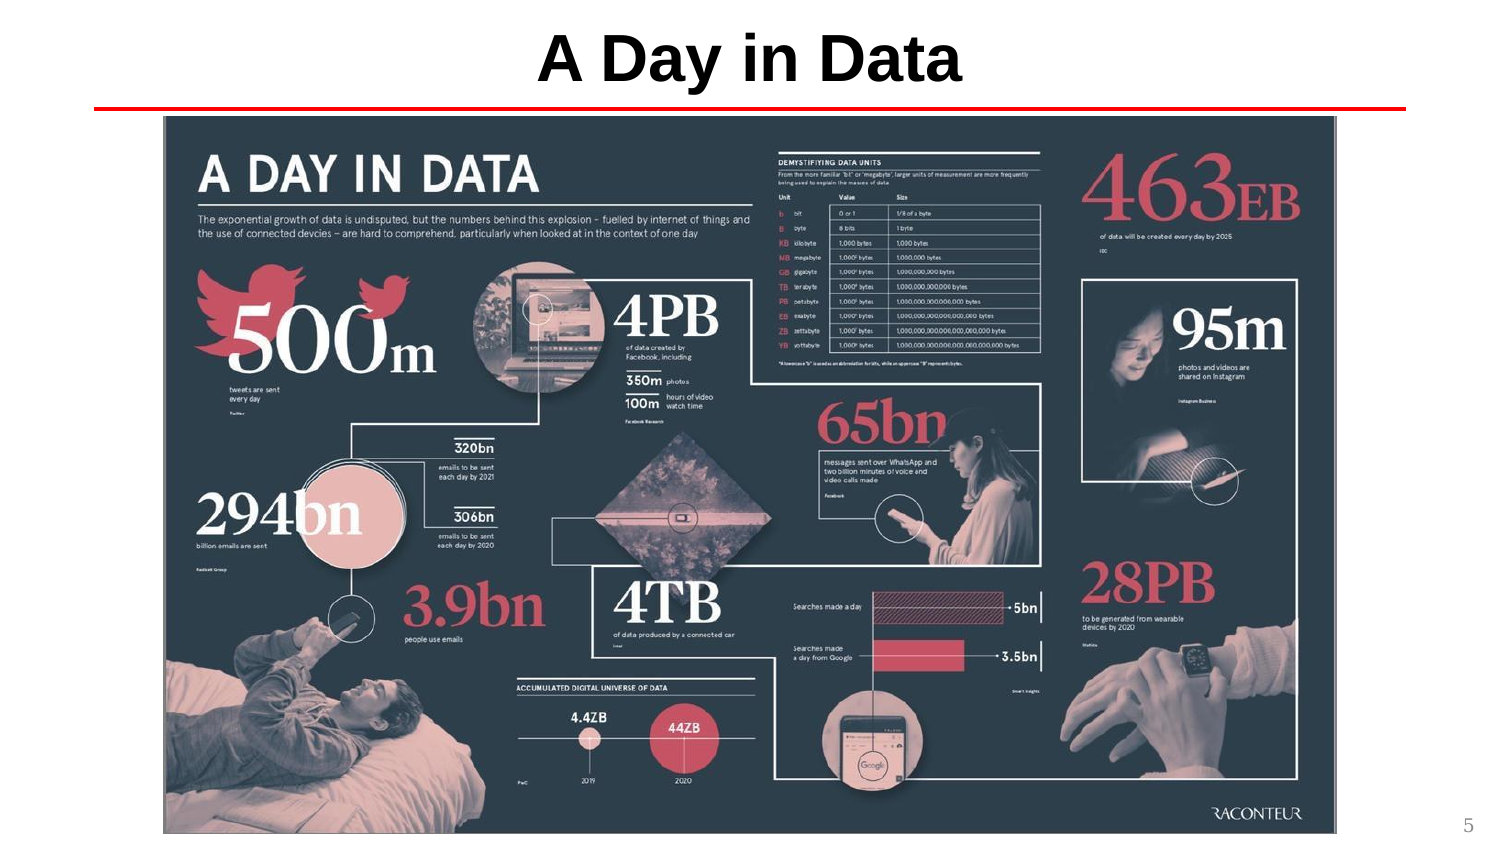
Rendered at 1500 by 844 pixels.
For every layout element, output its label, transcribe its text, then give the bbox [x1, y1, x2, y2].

picture [163, 116, 1337, 834]
slide_number 5 [1447, 805, 1500, 844]
text_box A Day in Data [93, 0, 1407, 109]
